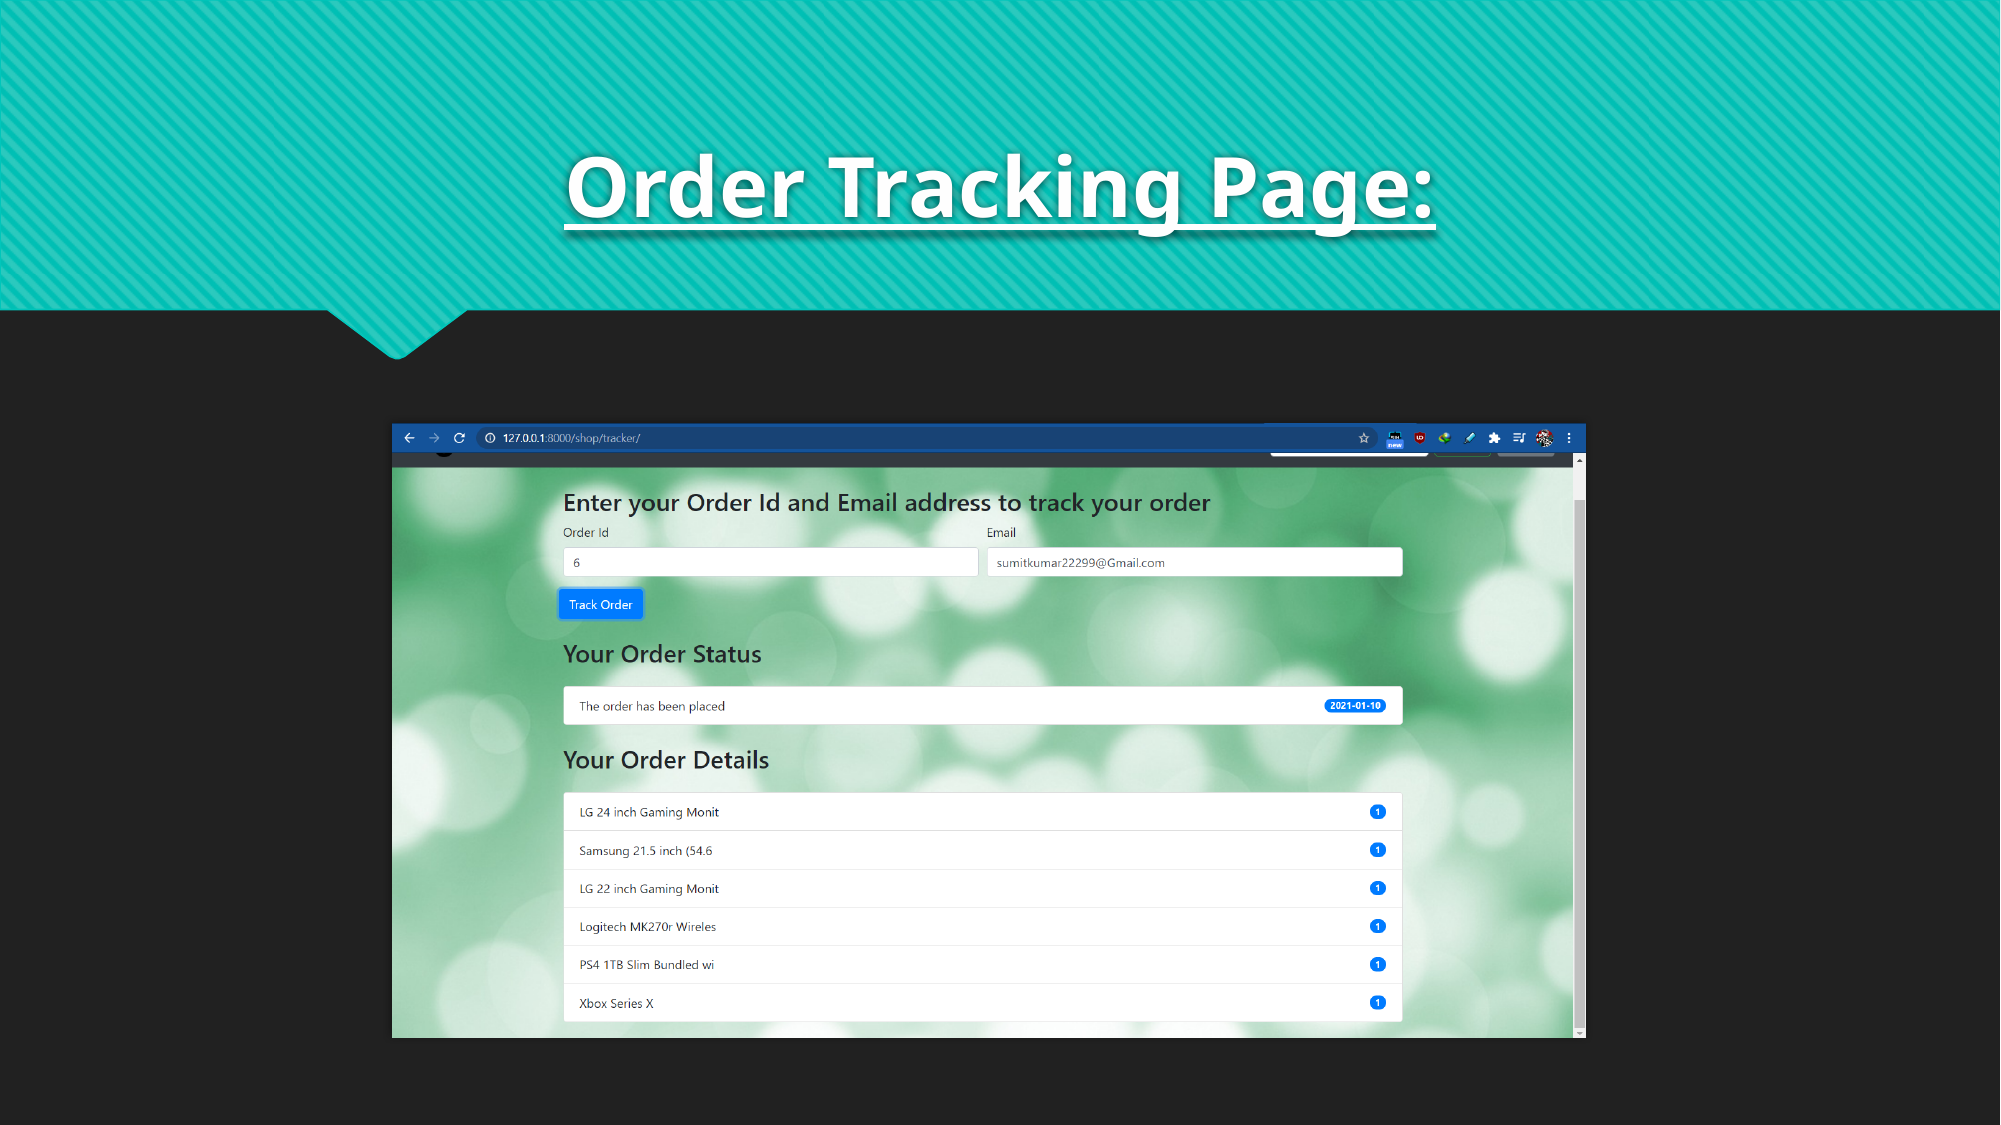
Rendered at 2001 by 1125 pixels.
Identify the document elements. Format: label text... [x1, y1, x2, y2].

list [391, 423, 1587, 1038]
title Order Tracking Page: [132, 73, 1868, 243]
